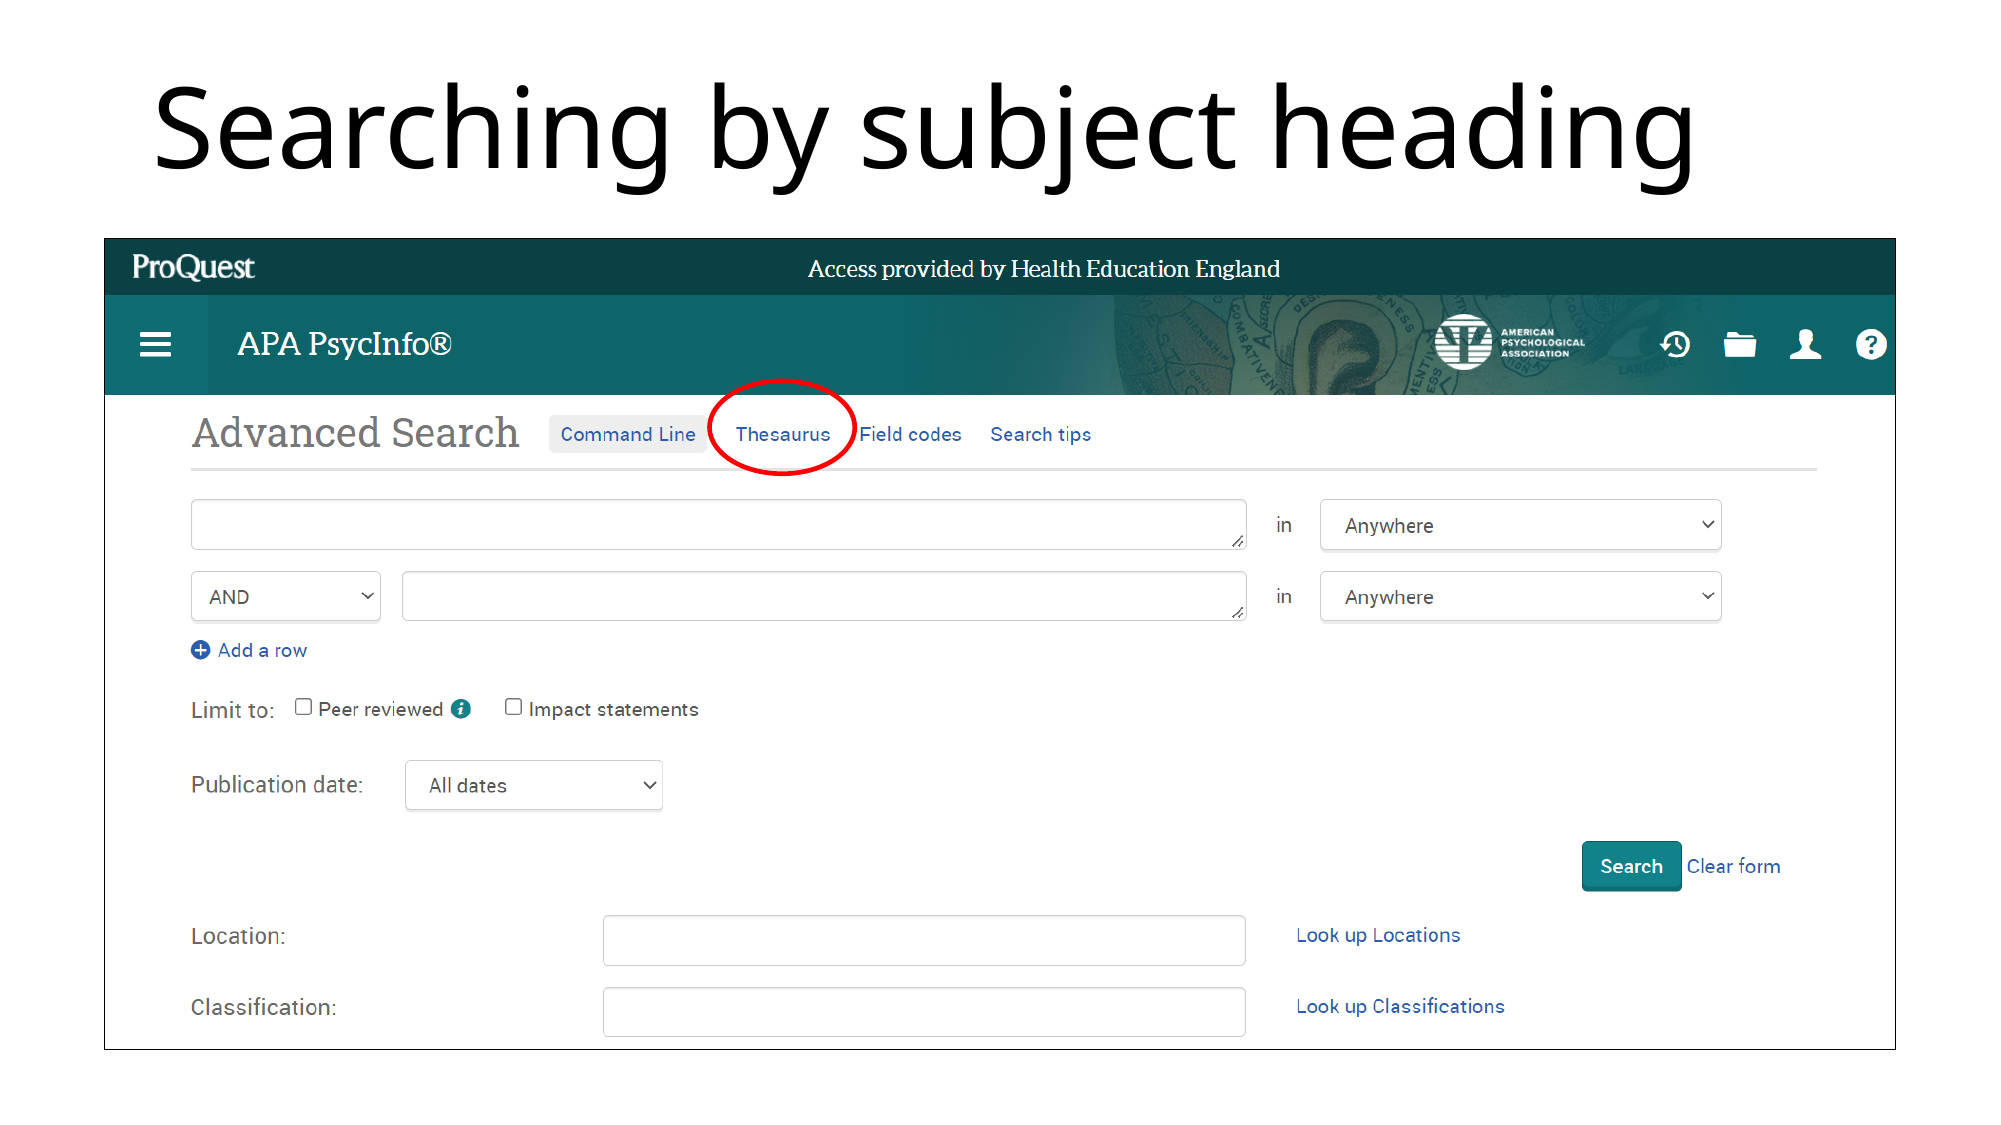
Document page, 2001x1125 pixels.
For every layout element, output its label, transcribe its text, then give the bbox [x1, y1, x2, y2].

picture [104, 238, 1896, 1050]
title Searching by subject heading [137, 47, 1863, 201]
